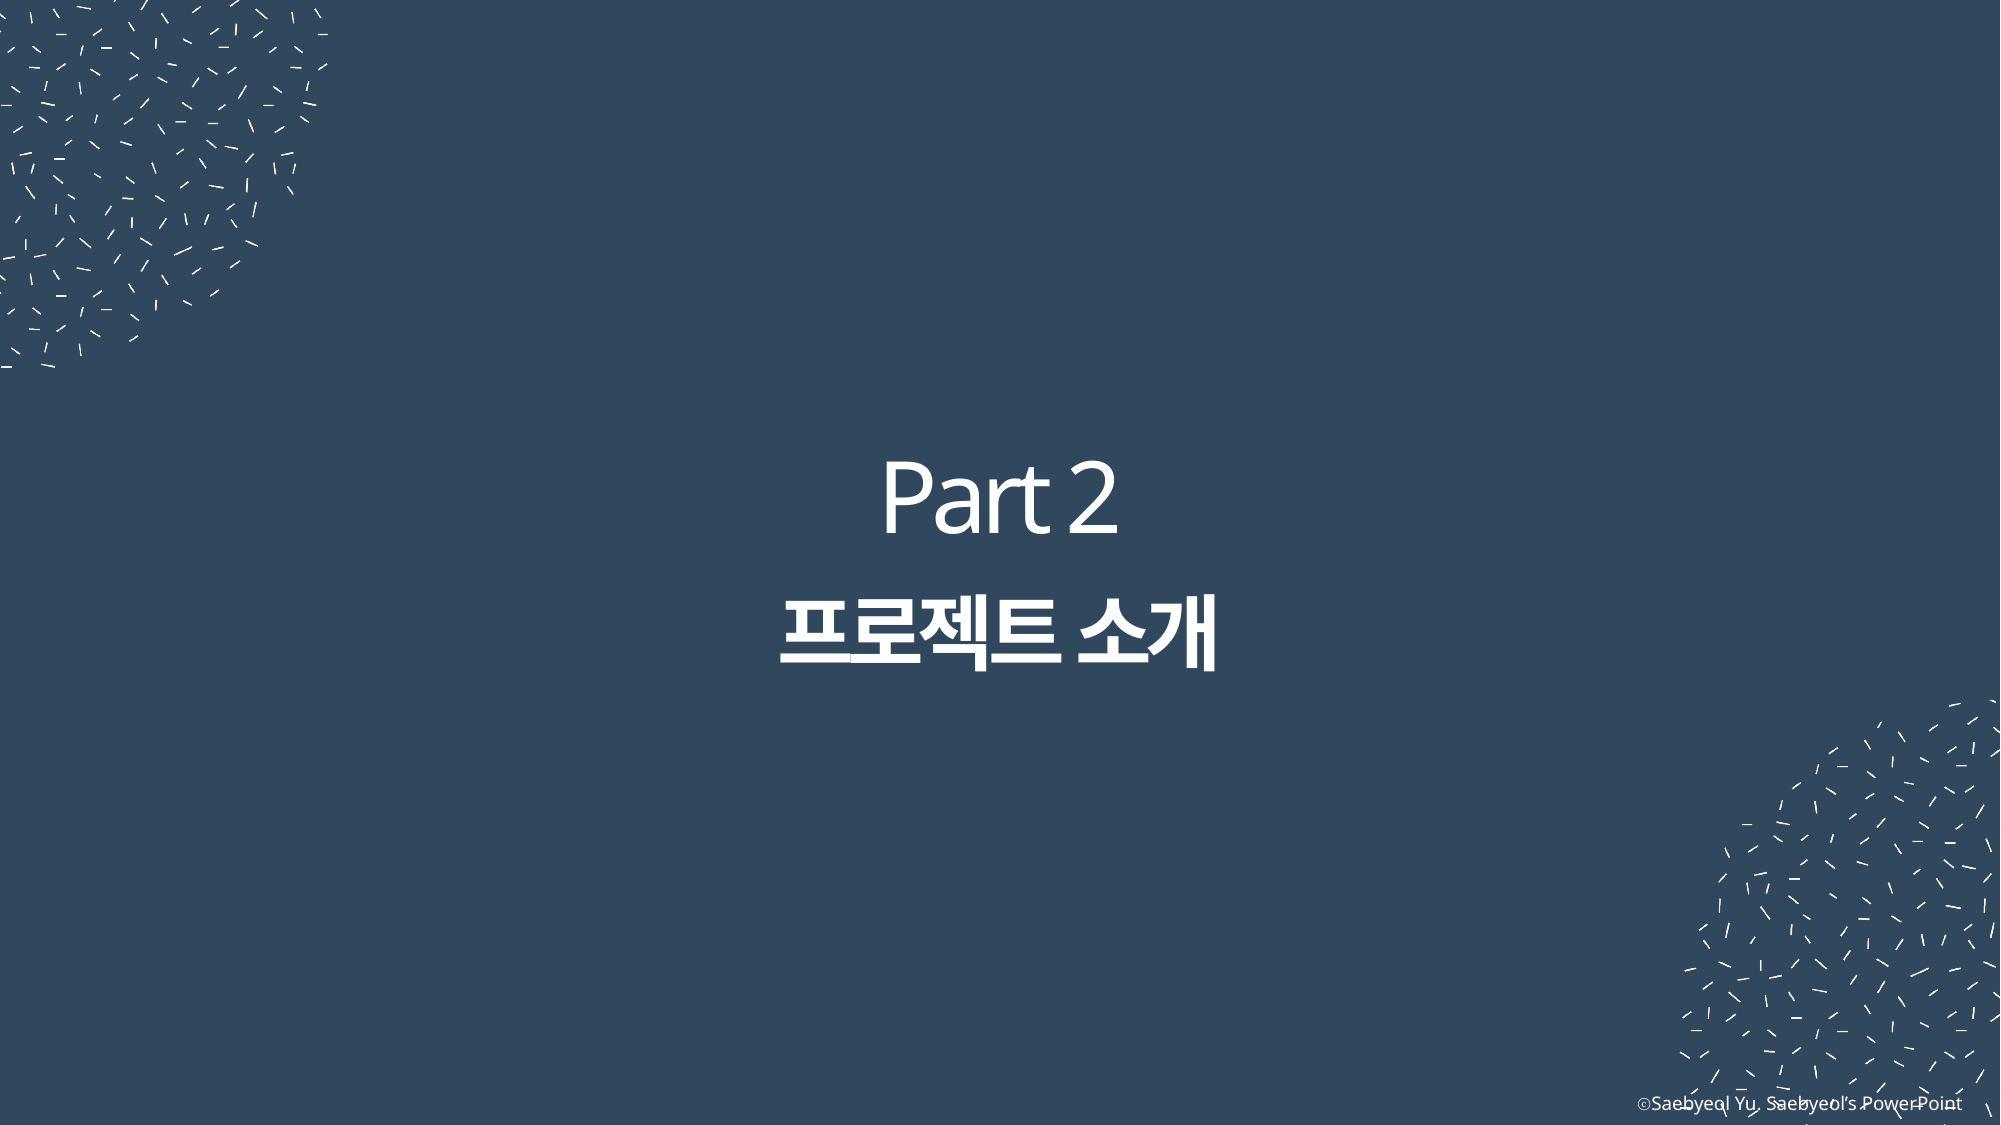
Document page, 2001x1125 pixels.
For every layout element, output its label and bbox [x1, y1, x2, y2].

text_box [742, 426, 1258, 688]
picture [0, 0, 437, 483]
picture [1559, 589, 2001, 1125]
